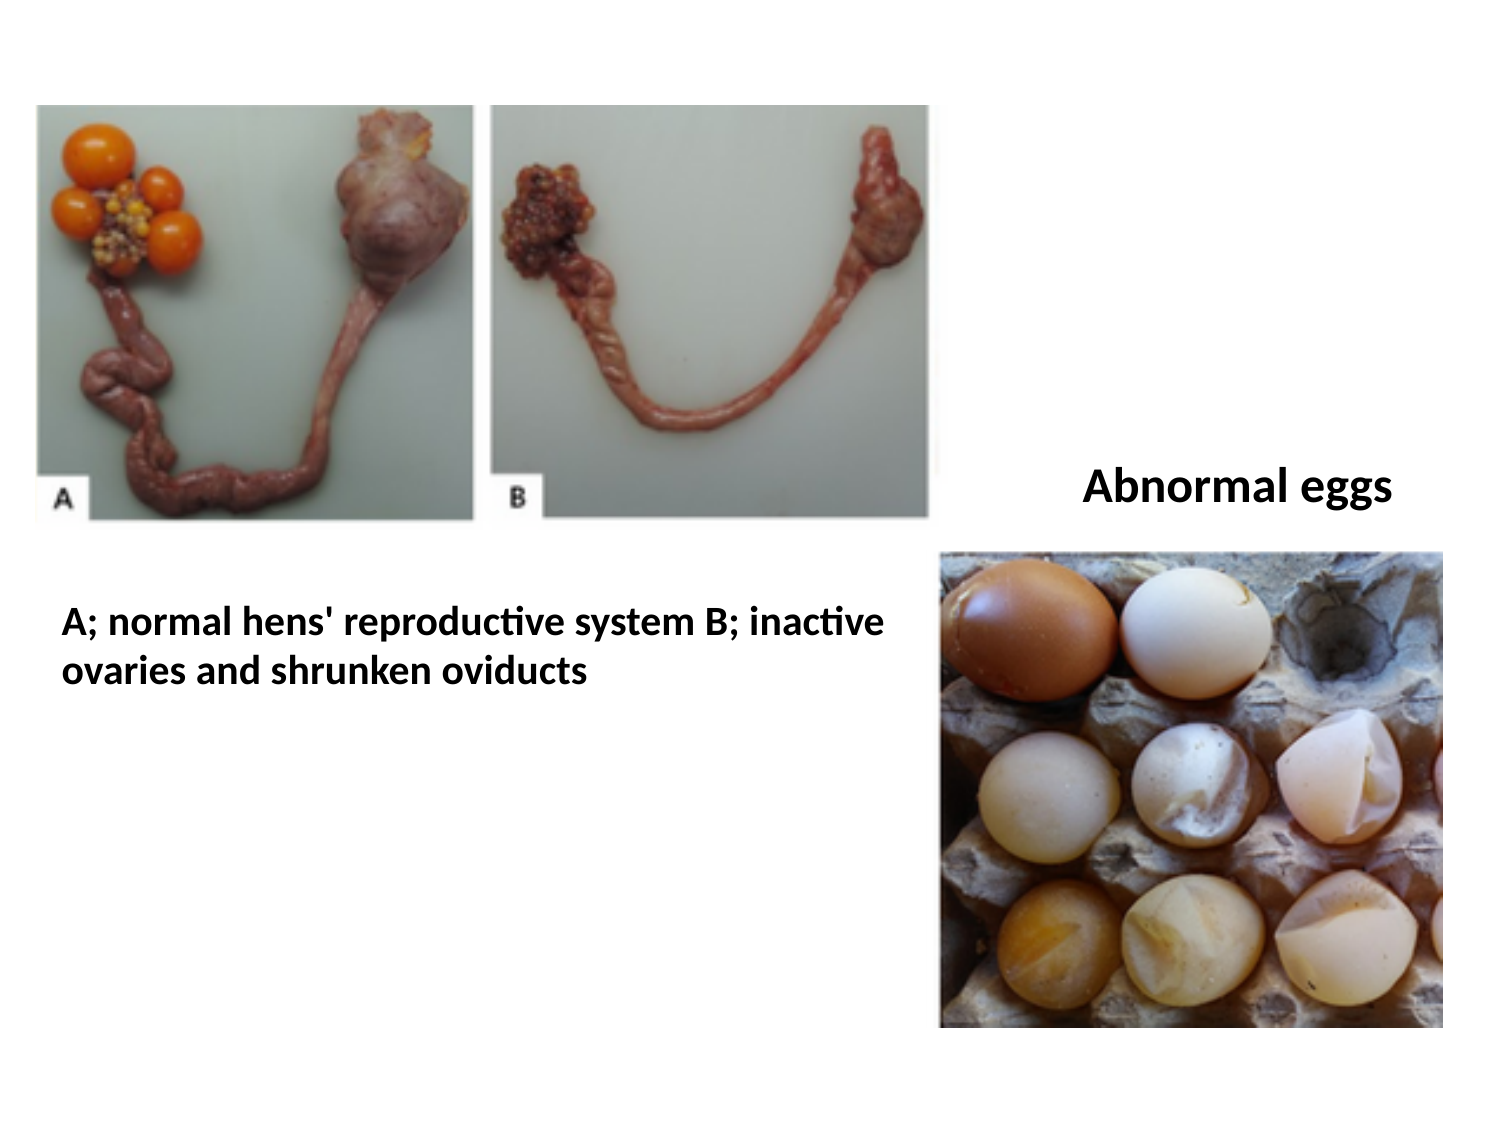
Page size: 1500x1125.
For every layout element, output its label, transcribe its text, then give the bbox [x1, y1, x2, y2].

text_box A; normal hens' reproductive system B; inactive ovaries and shrunken oviducts [46, 585, 914, 701]
picture [925, 550, 1443, 1028]
text_box Abnormal eggs [1068, 445, 1409, 520]
picture [34, 105, 950, 542]
